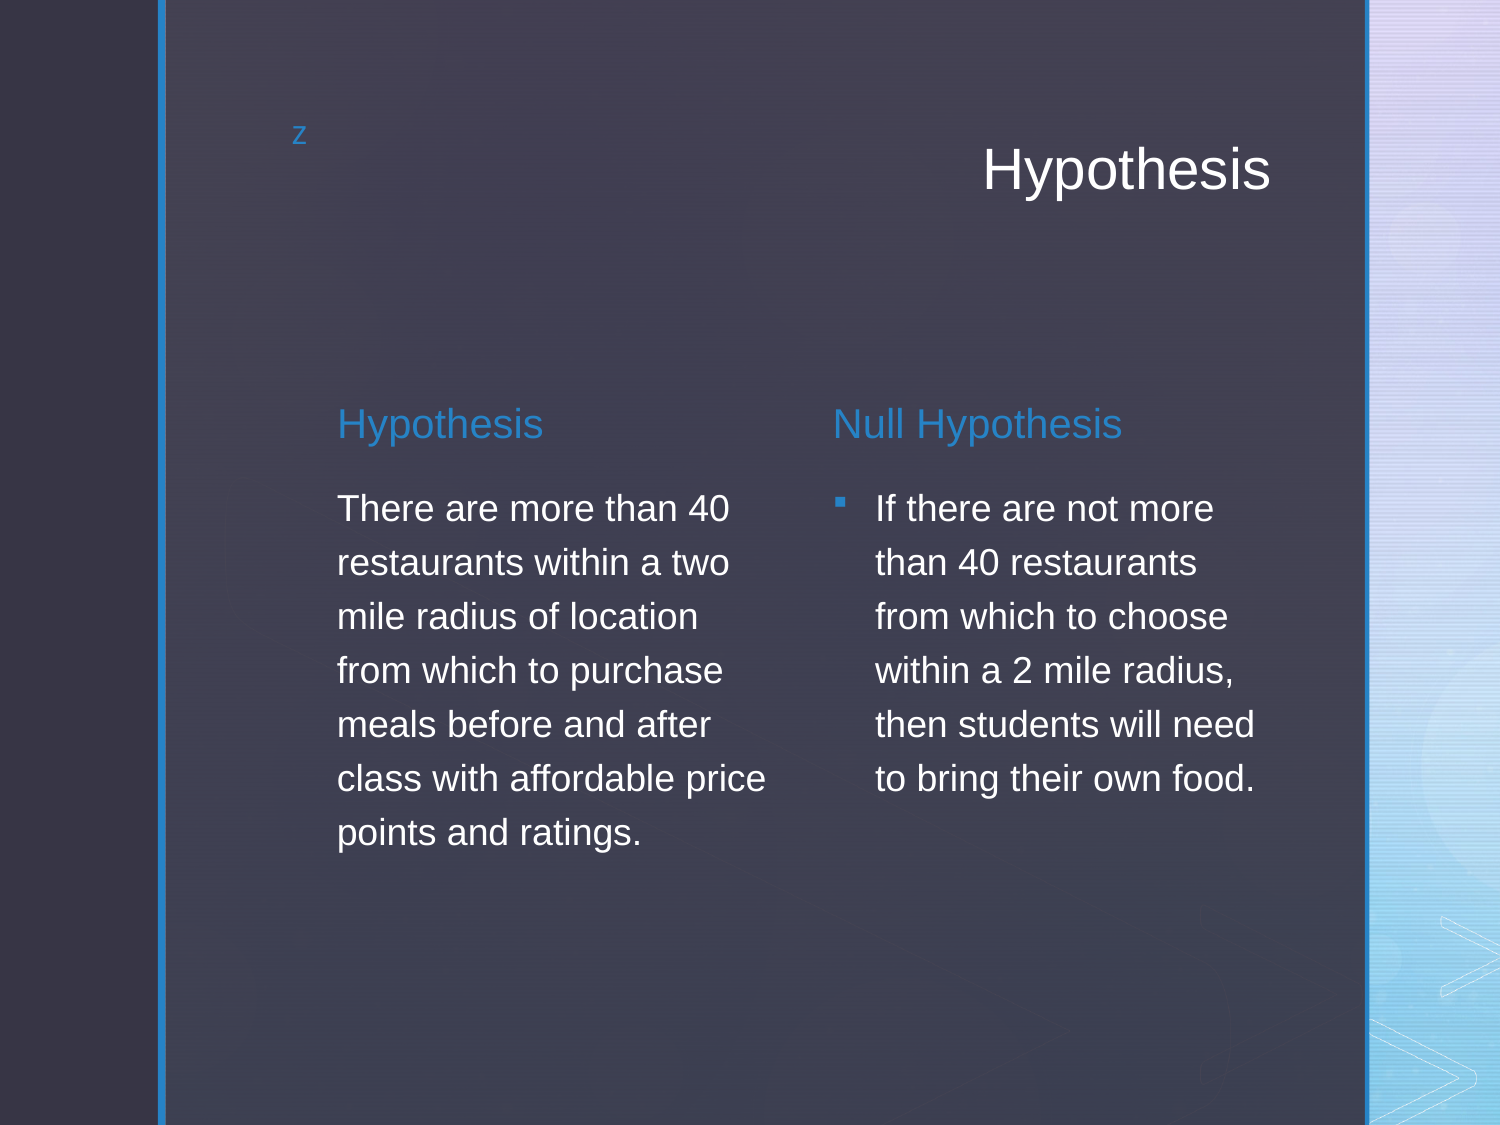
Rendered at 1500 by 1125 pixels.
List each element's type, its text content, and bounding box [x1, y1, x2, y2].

picture [1370, 0, 1500, 1125]
title Hypothesis [322, 132, 1287, 309]
list If there are not more than 40 restaurants from which to choose within a 2 mile radius, then students will need to bring their own food. [817, 467, 1287, 993]
list Hypothesis [322, 337, 791, 455]
list There are more than 40 restaurants within a two mile radius of location from which to purchase meals before and after class with affordable price points and ratings. [321, 467, 791, 993]
list Null Hypothesis [817, 337, 1287, 455]
